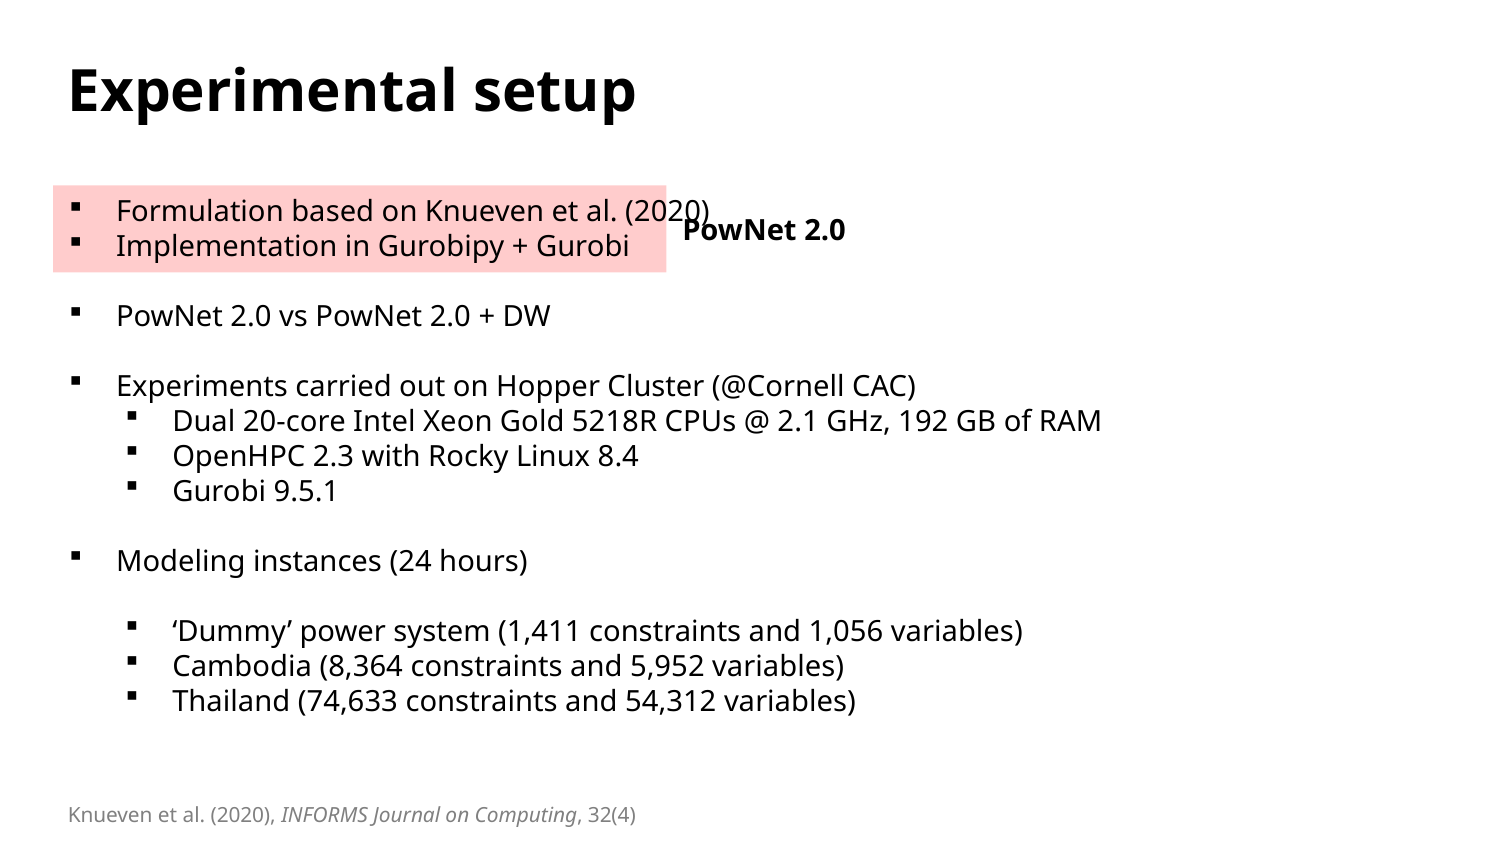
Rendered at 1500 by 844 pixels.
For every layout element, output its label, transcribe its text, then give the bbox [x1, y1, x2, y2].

text_box PowNet 2.0 [666, 203, 880, 254]
text_box Formulation based on Knueven et al. (2020) Implementation in Gurobipy + Gurobi PowNet 2.0 vs PowNet 2.0 + DW Experiments carried out on Hopper Cluster (@Cornell CAC) Dual 20-core Intel Xeon Gold 5218R CPUs @ 2.1 GHz, 192 GB of RAM OpenHPC 2.3 with Rocky Linux 8.4 Gurobi 9.5.1 Modeling instances (24 hours) ‘Dummy’ power system (1,411 constraints and 1,056 variables) Cambodia (8,364 constraints and 5,952 variables) Thailand (74,633 constraints and 54,312 variables) [53, 185, 1358, 795]
text_box Experimental setup [53, 45, 667, 130]
text_box Knueven et al. (2020), INFORMS Journal on Computing, 32(4) [53, 793, 667, 834]
